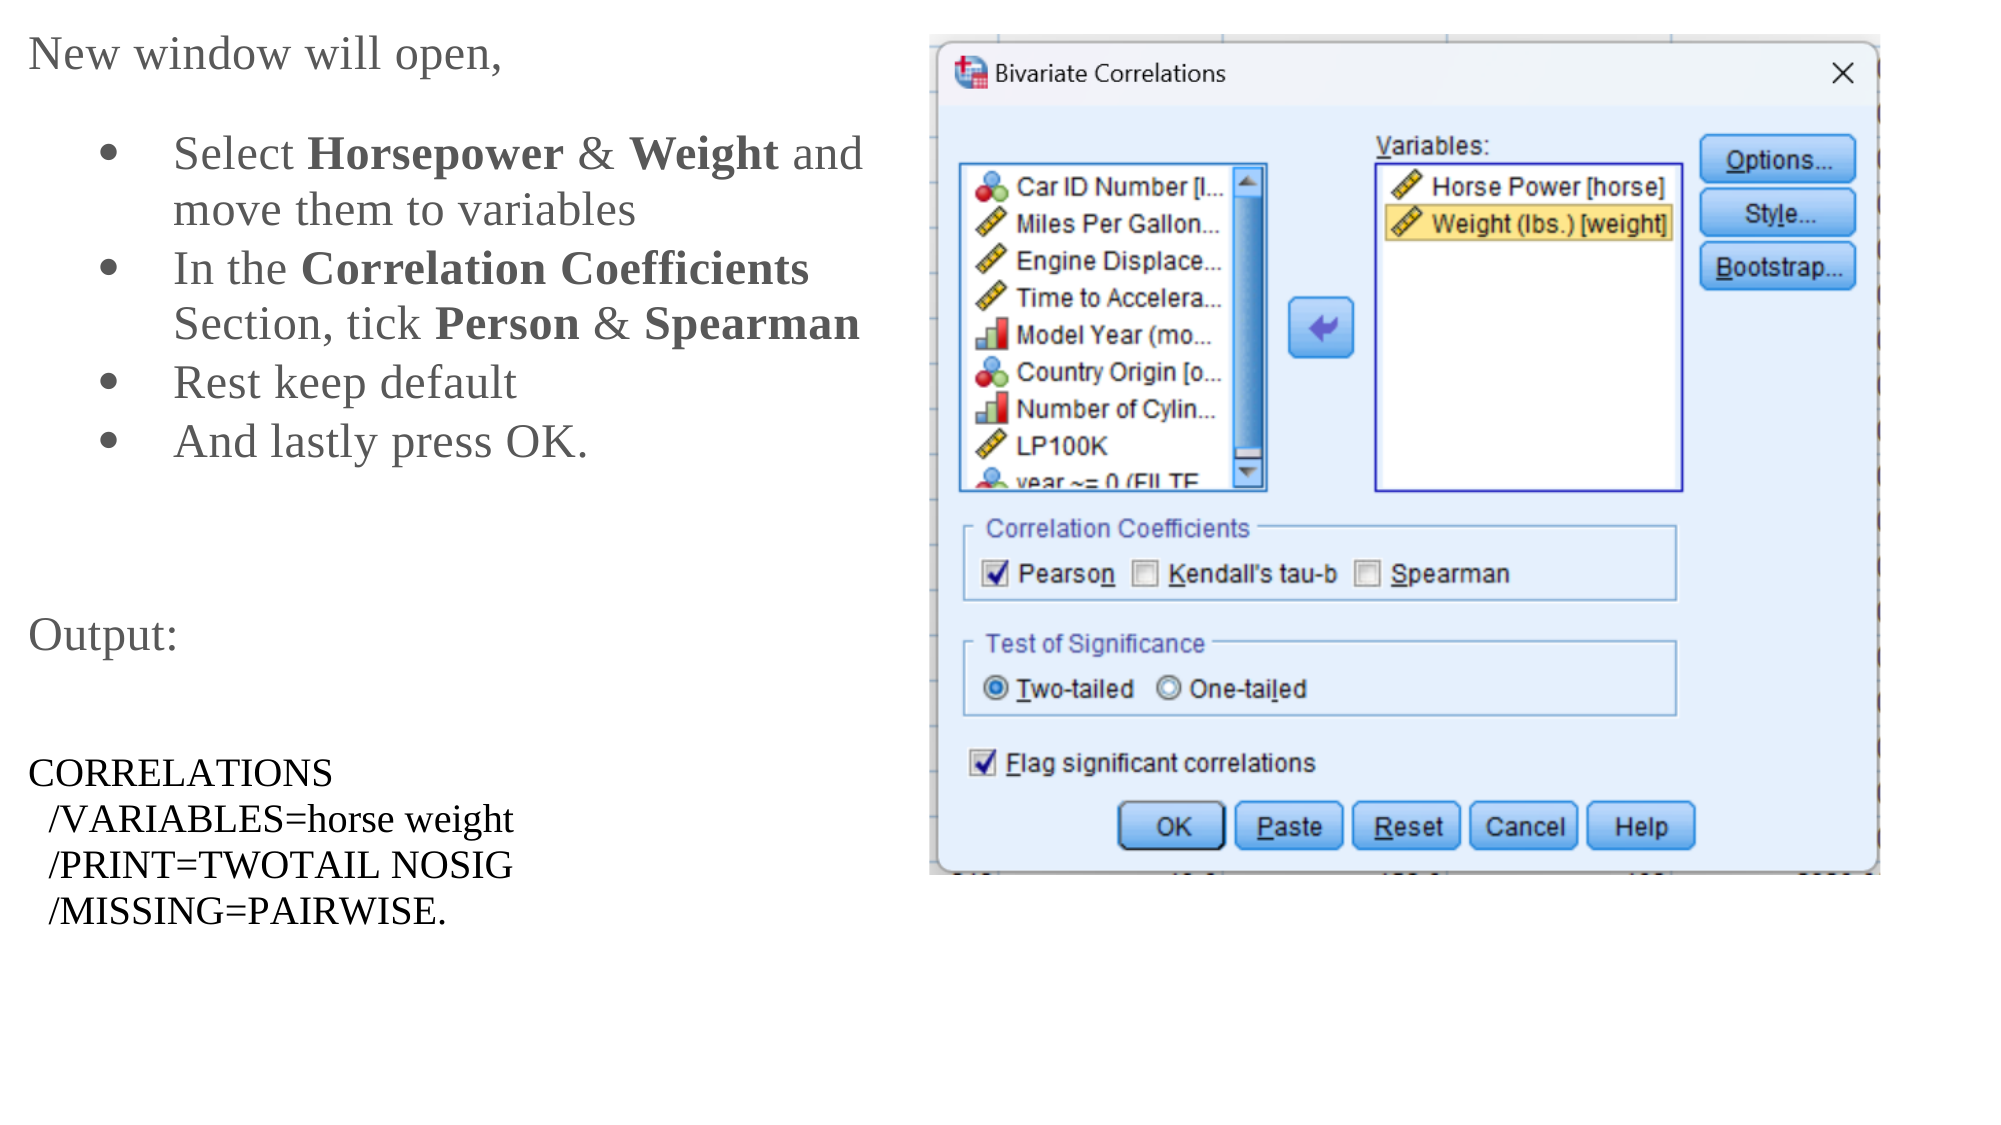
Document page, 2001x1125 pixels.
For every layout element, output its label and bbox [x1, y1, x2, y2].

picture [28, 24, 1995, 935]
